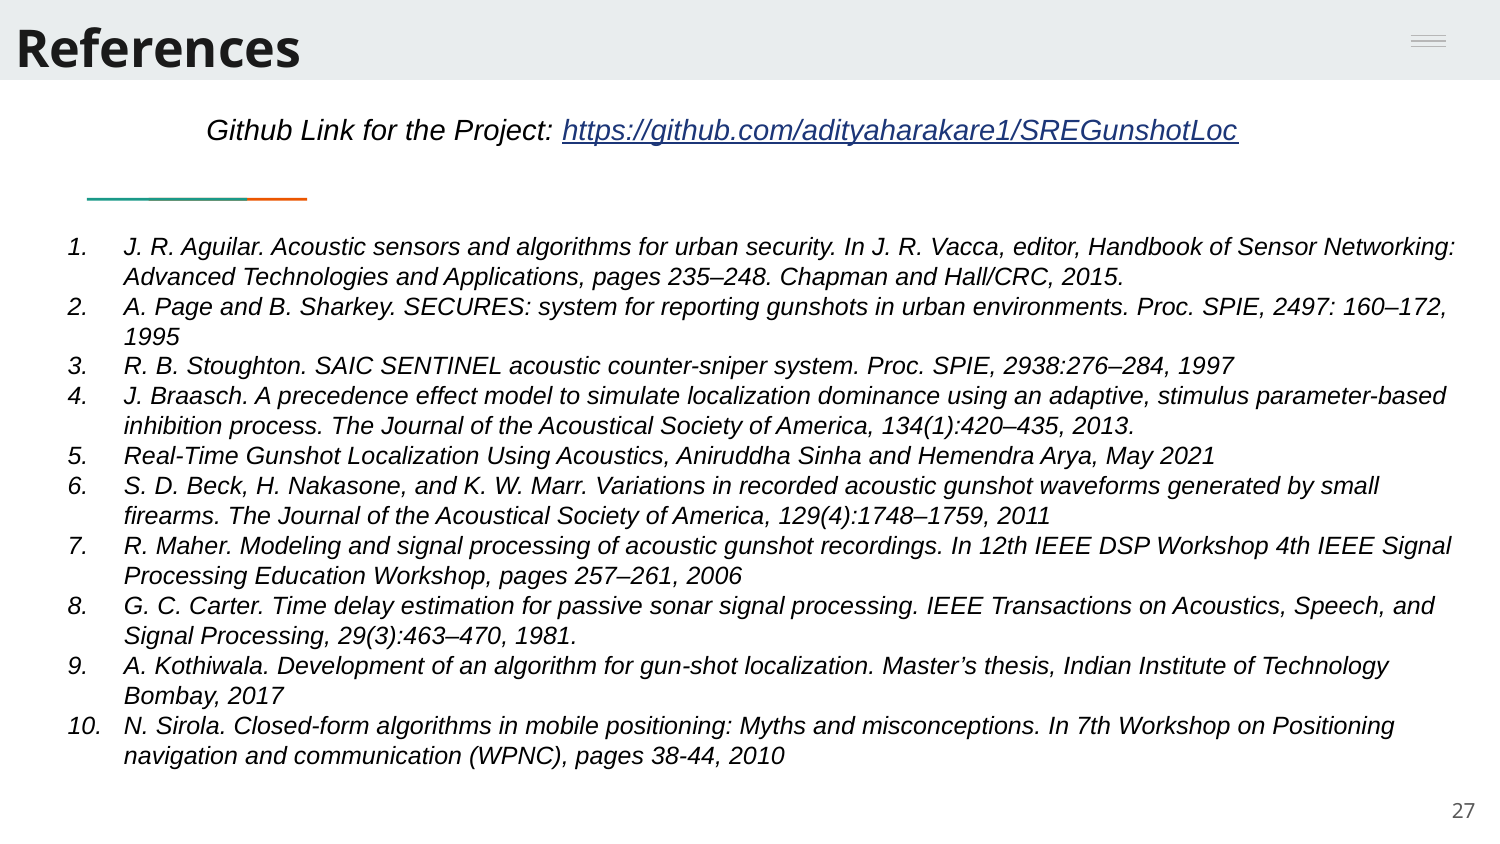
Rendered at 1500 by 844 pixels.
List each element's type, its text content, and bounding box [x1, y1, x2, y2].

text_box Github Link for the Project: https://github.com/adityaharakare1/SREGunshotLoc [52, 103, 1401, 154]
slide_number 27 [1400, 779, 1491, 844]
text_box J. R. Aguilar. Acoustic sensors and algorithms for urban security. In J. R. Vacca, editor, Handbook of Sensor Networking: Advanced Technologies and Applications, pages 235–248. Chapman and Hall/CRC, 2015. A. Page and B. Sharkey. SECURES: system for reporting gunshots in urban environments. Proc. SPIE, 2497: 160–172, 1995 R. B. Stoughton. SAIC SENTINEL acoustic counter-sniper system. Proc. SPIE, 2938:276–284, 1997 J. Braasch. A precedence effect model to simulate localization dominance using an adaptive, stimulus parameter-based inhibition process. The Journal of the Acoustical Society of America, 134(1):420–435, 2013. Real-Time Gunshot Localization Using Acoustics, Aniruddha Sinha and Hemendra Arya, May 2021 S. D. Beck, H. Nakasone, and K. W. Marr. Variations in recorded acoustic gunshot waveforms generated by small firearms. The Journal of the Acoustical Society of America, 129(4):1748–1759, 2011 R. Maher. Modeling and signal processing of acoustic gunshot recordings. In 12th IEEE DSP Workshop 4th IEEE Signal Processing Education Workshop, pages 257–261, 2006 G. C. Carter. Time delay estimation for passive sonar signal processing. IEEE Transactions on Acoustics, Speech, and Signal Processing, 29(3):463–470, 1981. A. Kothiwala. Development of an algorithm for gun-shot localization. Master’s thesis, Indian Institute of Technology Bombay, 2017 N. Sirola. Closed-form algorithms in mobile positioning: Myths and misconceptions. In 7th Workshop on Positioning navigation and communication (WPNC), pages 38-44, 2010 [52, 222, 1483, 807]
title References [0, 0, 1500, 88]
